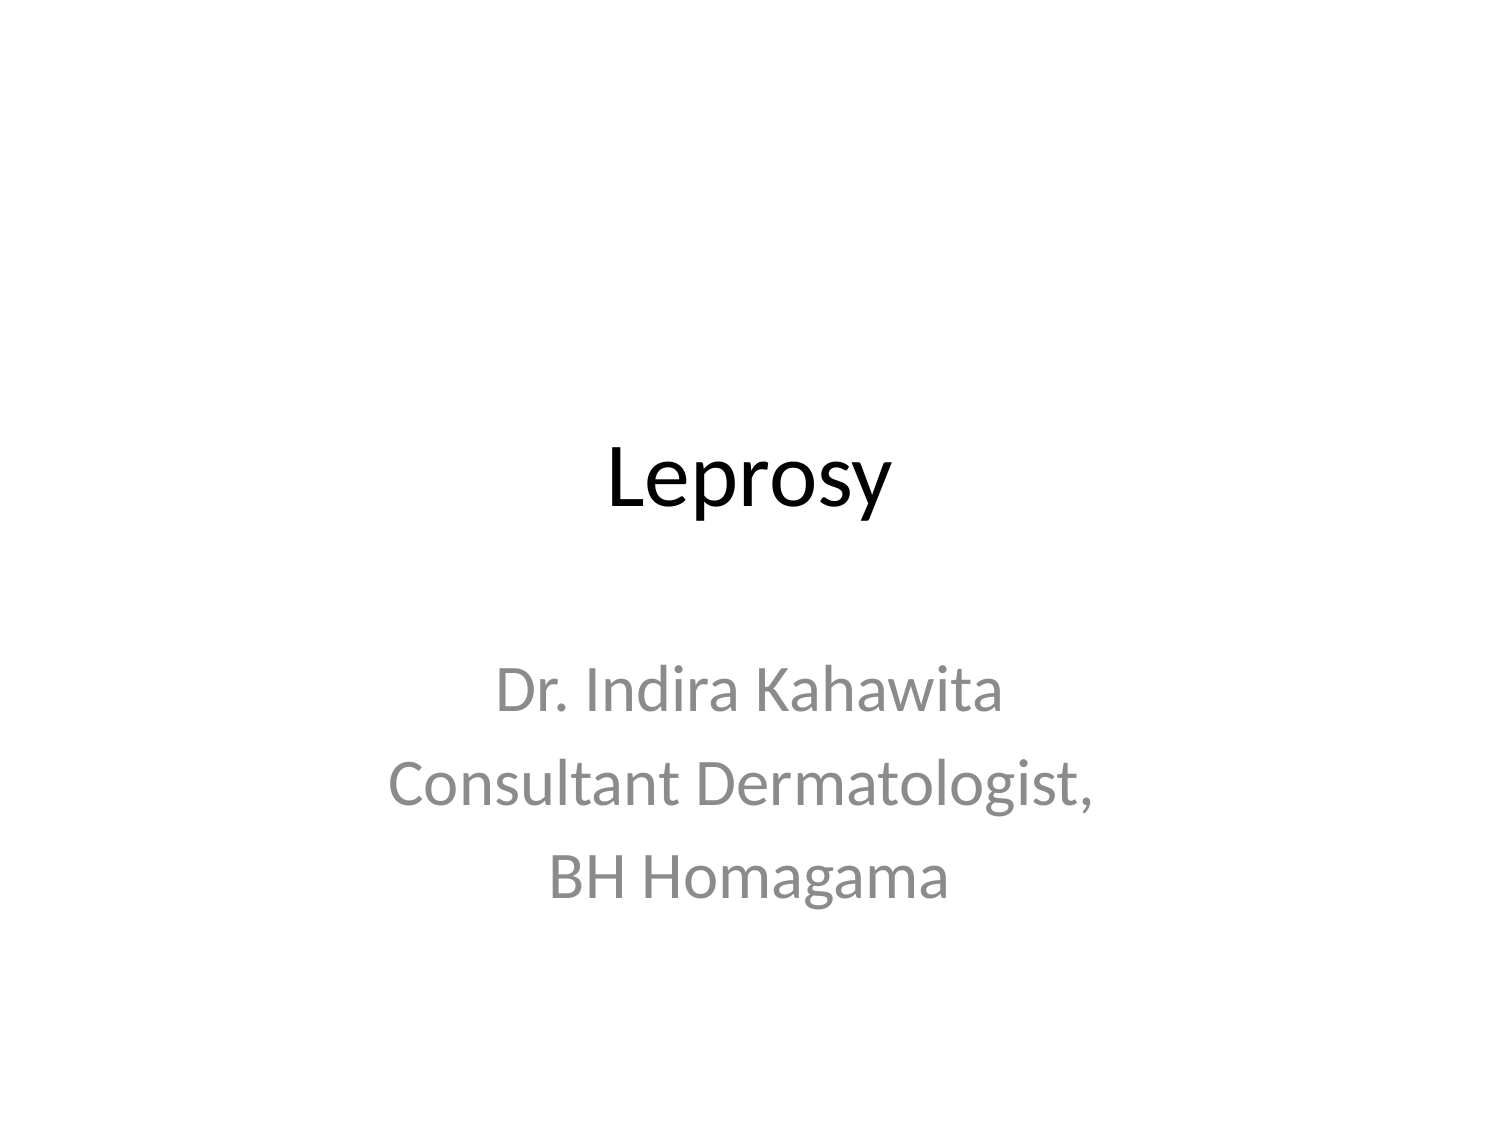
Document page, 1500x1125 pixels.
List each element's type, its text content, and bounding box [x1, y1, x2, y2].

subtitle Dr. Indira Kahawita Consultant Dermatologist, BH Homagama [225, 637, 1275, 925]
title Leprosy [112, 349, 1388, 591]
